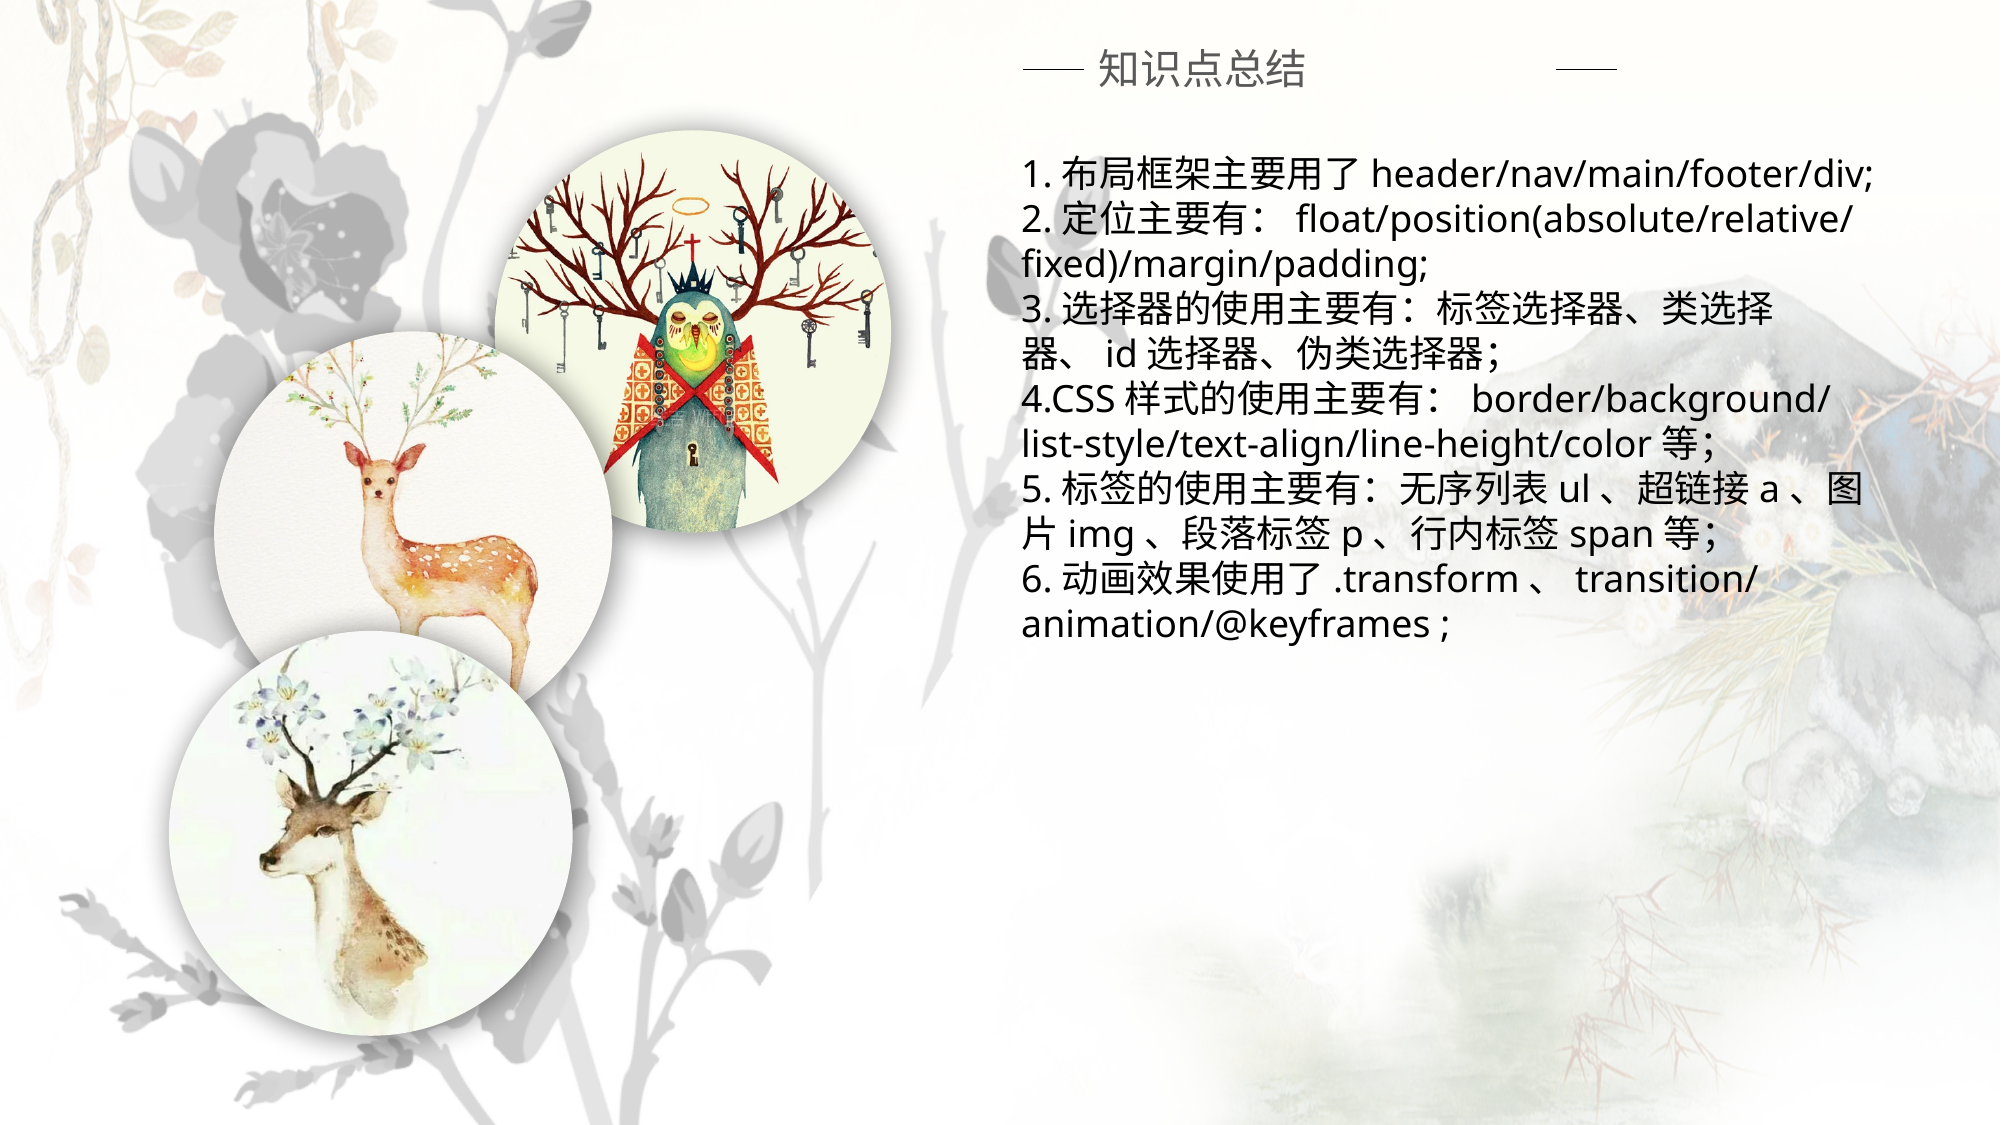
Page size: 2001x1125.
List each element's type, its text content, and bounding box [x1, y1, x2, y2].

picture [0, 0, 958, 1125]
text_box 1.布局框架主要用了header/nav/main/footer/div; 2.定位主要有：float/position(absolute/relative/fixed)/margin/padding; 3.选择器的使用主要有：标签选择器、类选择器、id选择器、伪类选择器； 4.CSS样式的使用主要有：border/background/list-style/text-align/line-height/color等； 5.标签的使用主要有：无序列表ul、超链接a、图片img、段落标签p、行内标签span等； 6.动画效果使用了.transform、transition/animation/@keyframes ; [1006, 142, 1898, 653]
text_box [1022, 35, 1618, 102]
